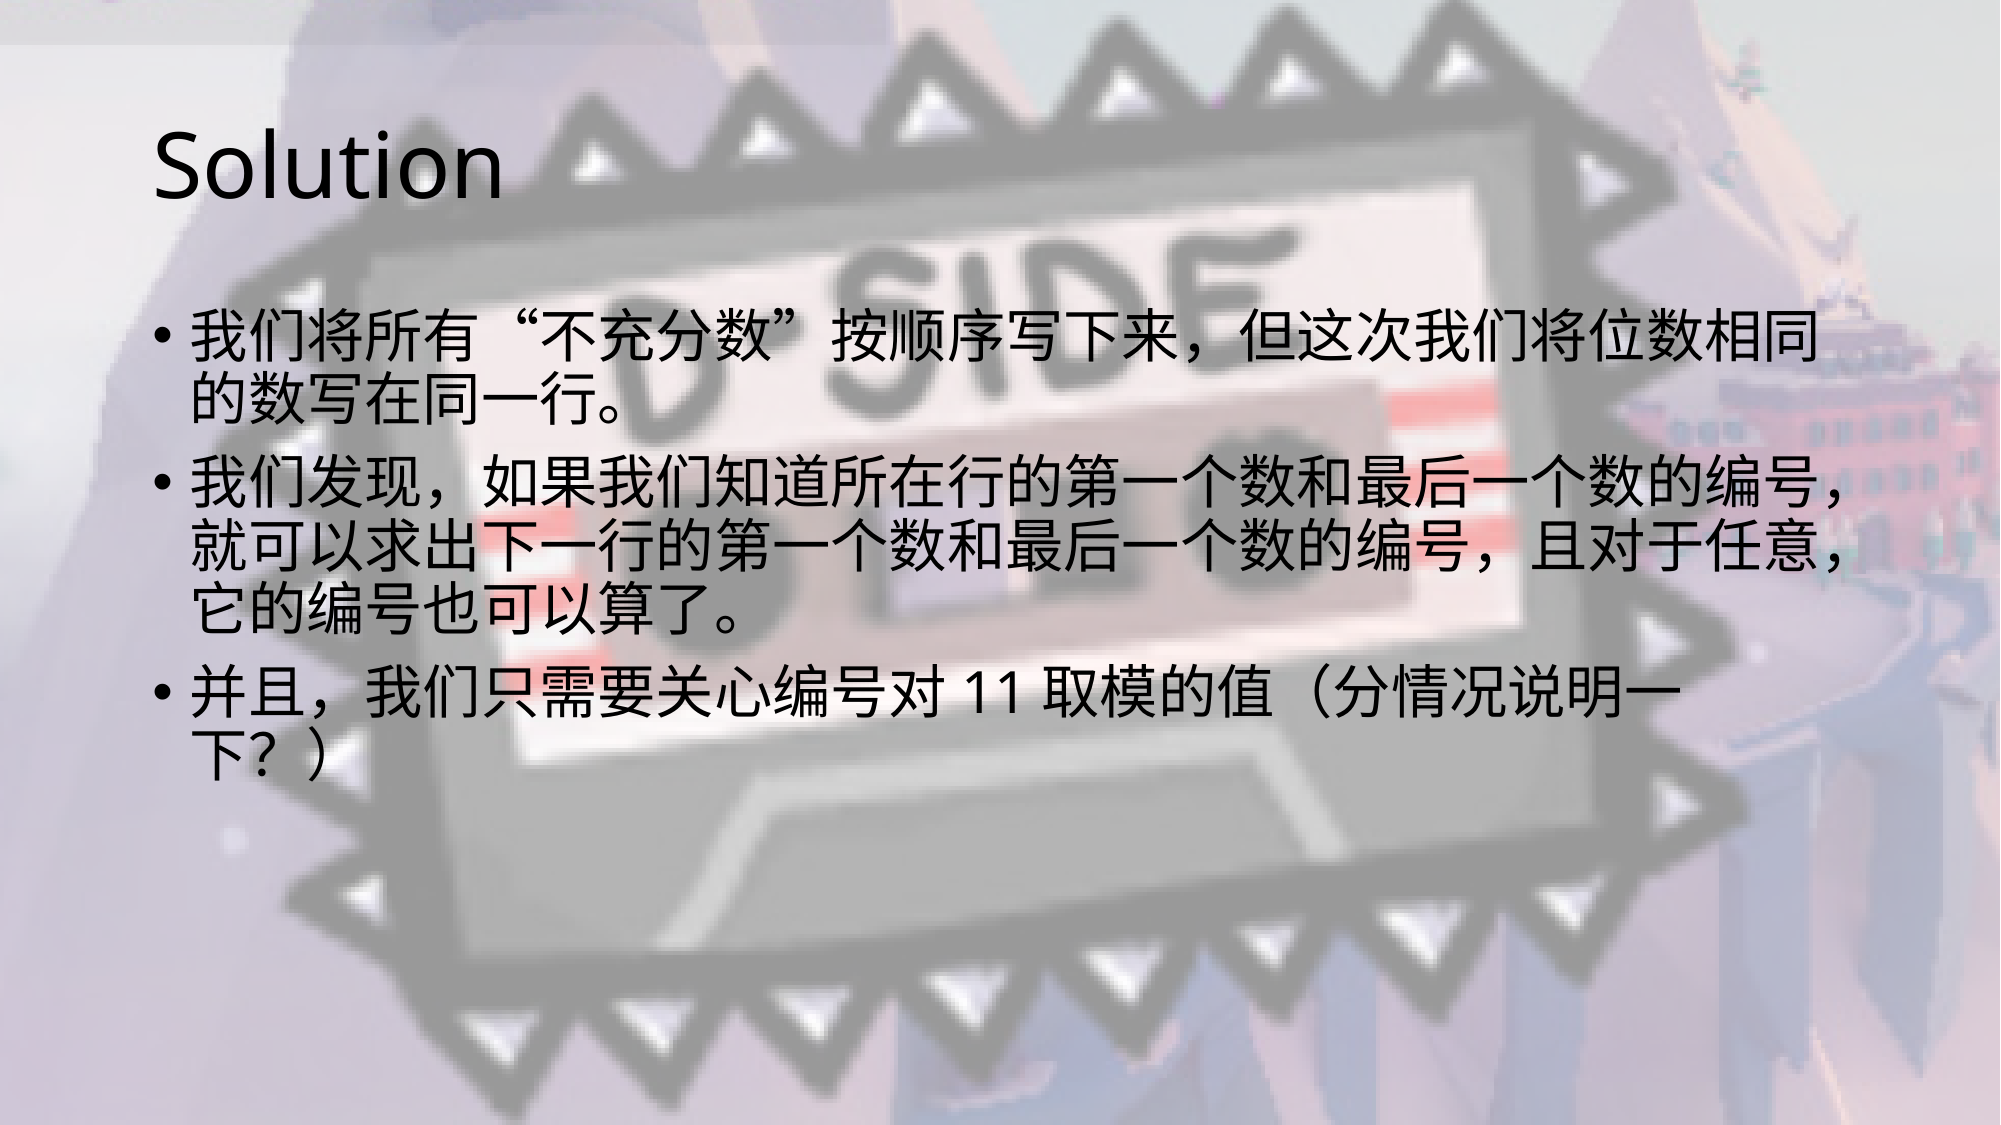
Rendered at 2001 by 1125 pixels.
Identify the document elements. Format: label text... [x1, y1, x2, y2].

title Solution [137, 59, 1863, 278]
